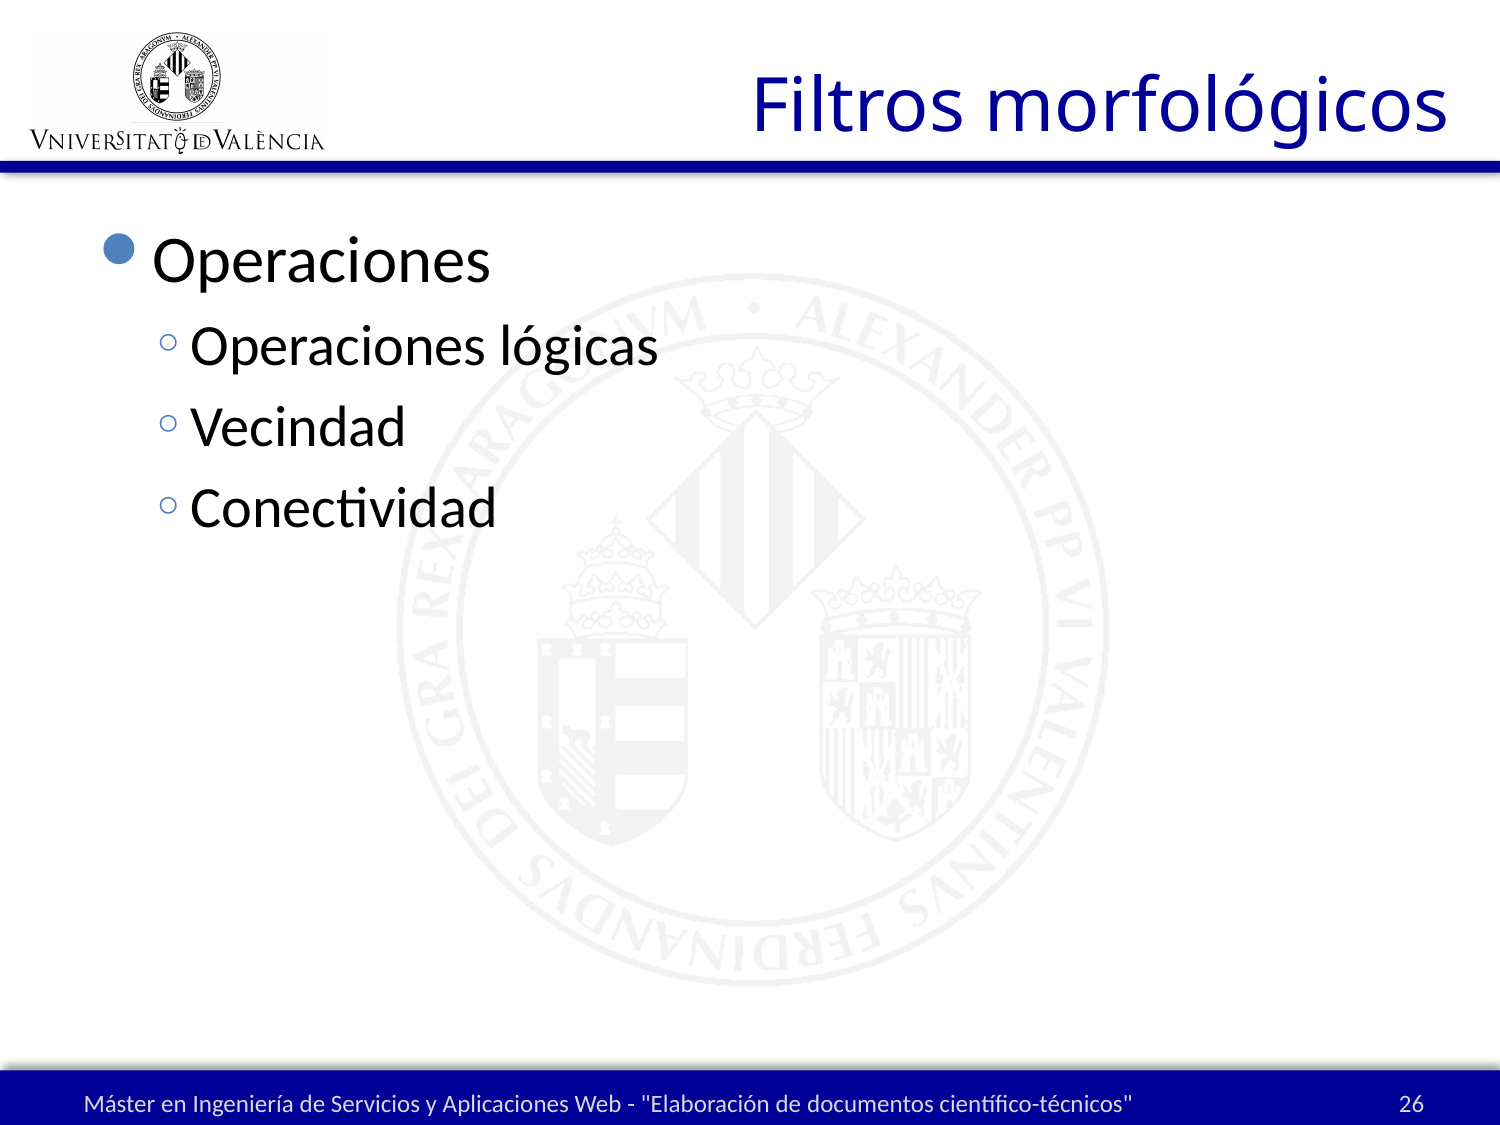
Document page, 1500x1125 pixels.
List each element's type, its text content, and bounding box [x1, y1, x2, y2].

list Operaciones Operaciones lógicas Vecindad Conectividad [70, 208, 1430, 1035]
picture [29, 30, 325, 154]
footer Máster en Ingeniería de Servicios y Aplicaciones Web - "Elaboración de documentos científico-técnicos" [68, 1070, 1353, 1125]
slide_number 26 [1364, 1070, 1440, 1125]
title Filtros morfológicos [360, 16, 1466, 154]
